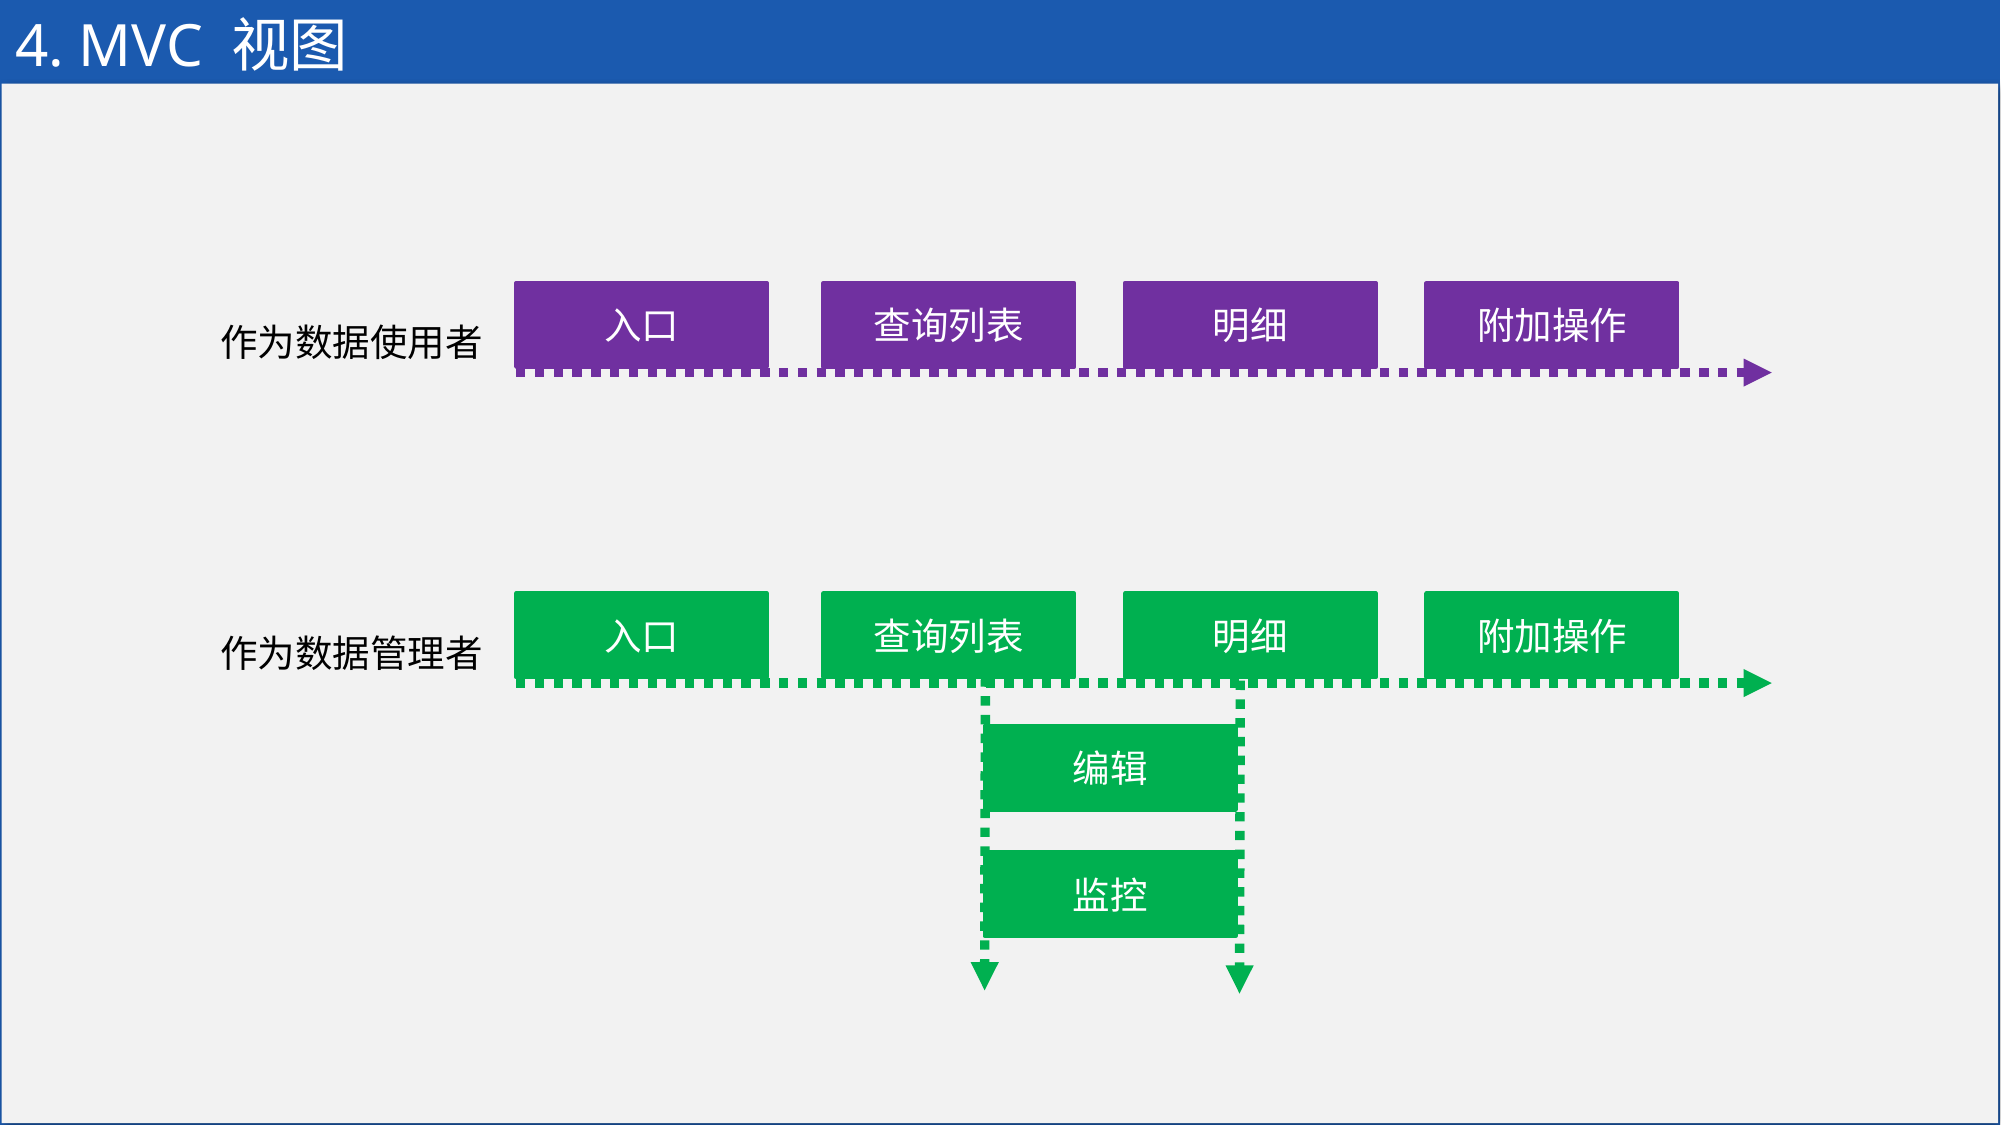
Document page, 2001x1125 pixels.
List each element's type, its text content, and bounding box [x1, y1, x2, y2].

text_box 明细 [1123, 281, 1378, 369]
text_box 作为数据管理者 [205, 622, 498, 683]
text_box 附加操作 [1424, 281, 1679, 369]
text_box 编辑 [990, 724, 1234, 812]
text_box 查询列表 [821, 281, 1076, 369]
text_box 明细 [1123, 591, 1378, 679]
text_box 入口 [514, 591, 769, 679]
text_box 查询列表 [821, 591, 1076, 679]
text_box 作为数据使用者 [205, 311, 498, 372]
text_box 入口 [514, 281, 769, 369]
title 4. MVC 视图 [0, 1, 2000, 84]
text_box 监控 [990, 850, 1234, 938]
text_box 附加操作 [1424, 591, 1679, 679]
